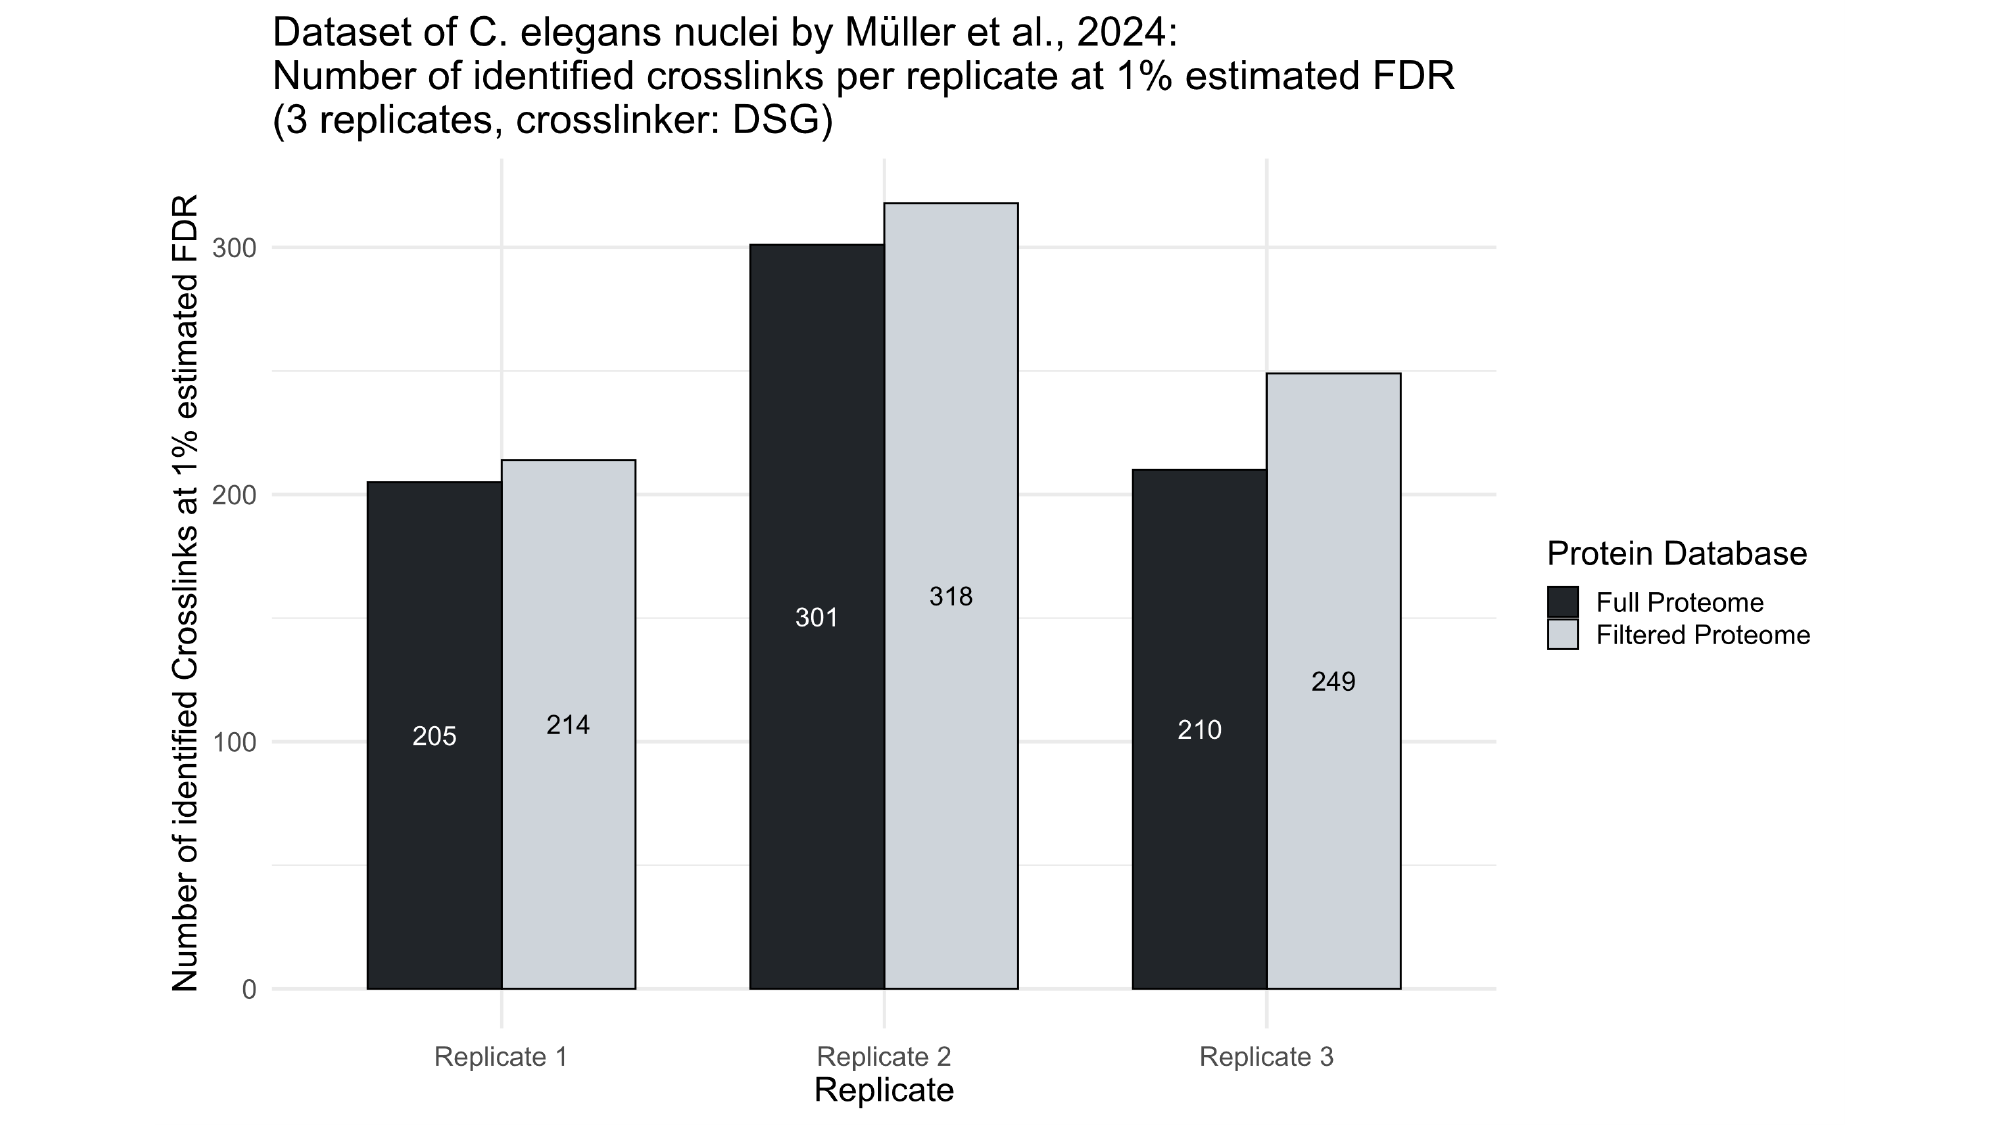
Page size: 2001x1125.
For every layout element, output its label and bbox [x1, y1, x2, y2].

picture [154, 0, 1846, 1125]
